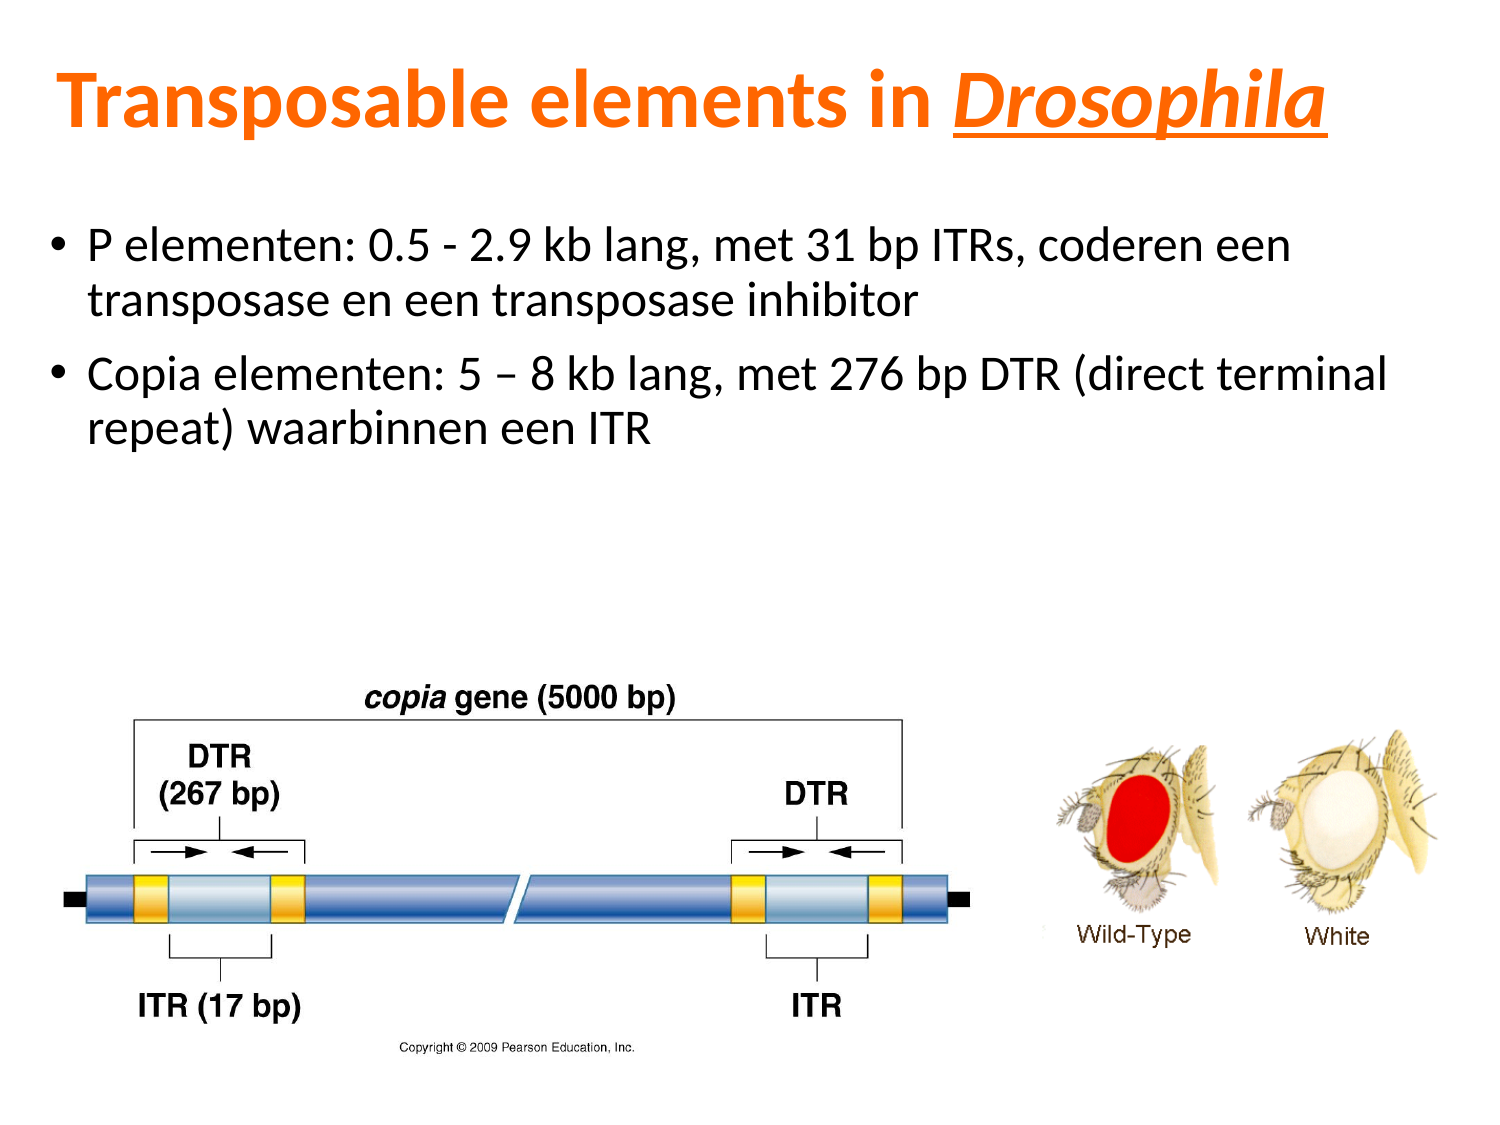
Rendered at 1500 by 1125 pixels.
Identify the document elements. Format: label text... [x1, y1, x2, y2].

title Transposable elements in Drosophila [41, 19, 1459, 182]
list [46, 667, 987, 1069]
picture [1033, 716, 1453, 968]
list P elementen: 0.5 - 2.9 kb lang, met 31 bp ITRs, coderen een transposase en een transposase inhibitor Copia elementen: 5 – 8 kb lang, met 276 bp DTR (direct terminal repeat) waarbinnen een ITR [34, 211, 1453, 590]
